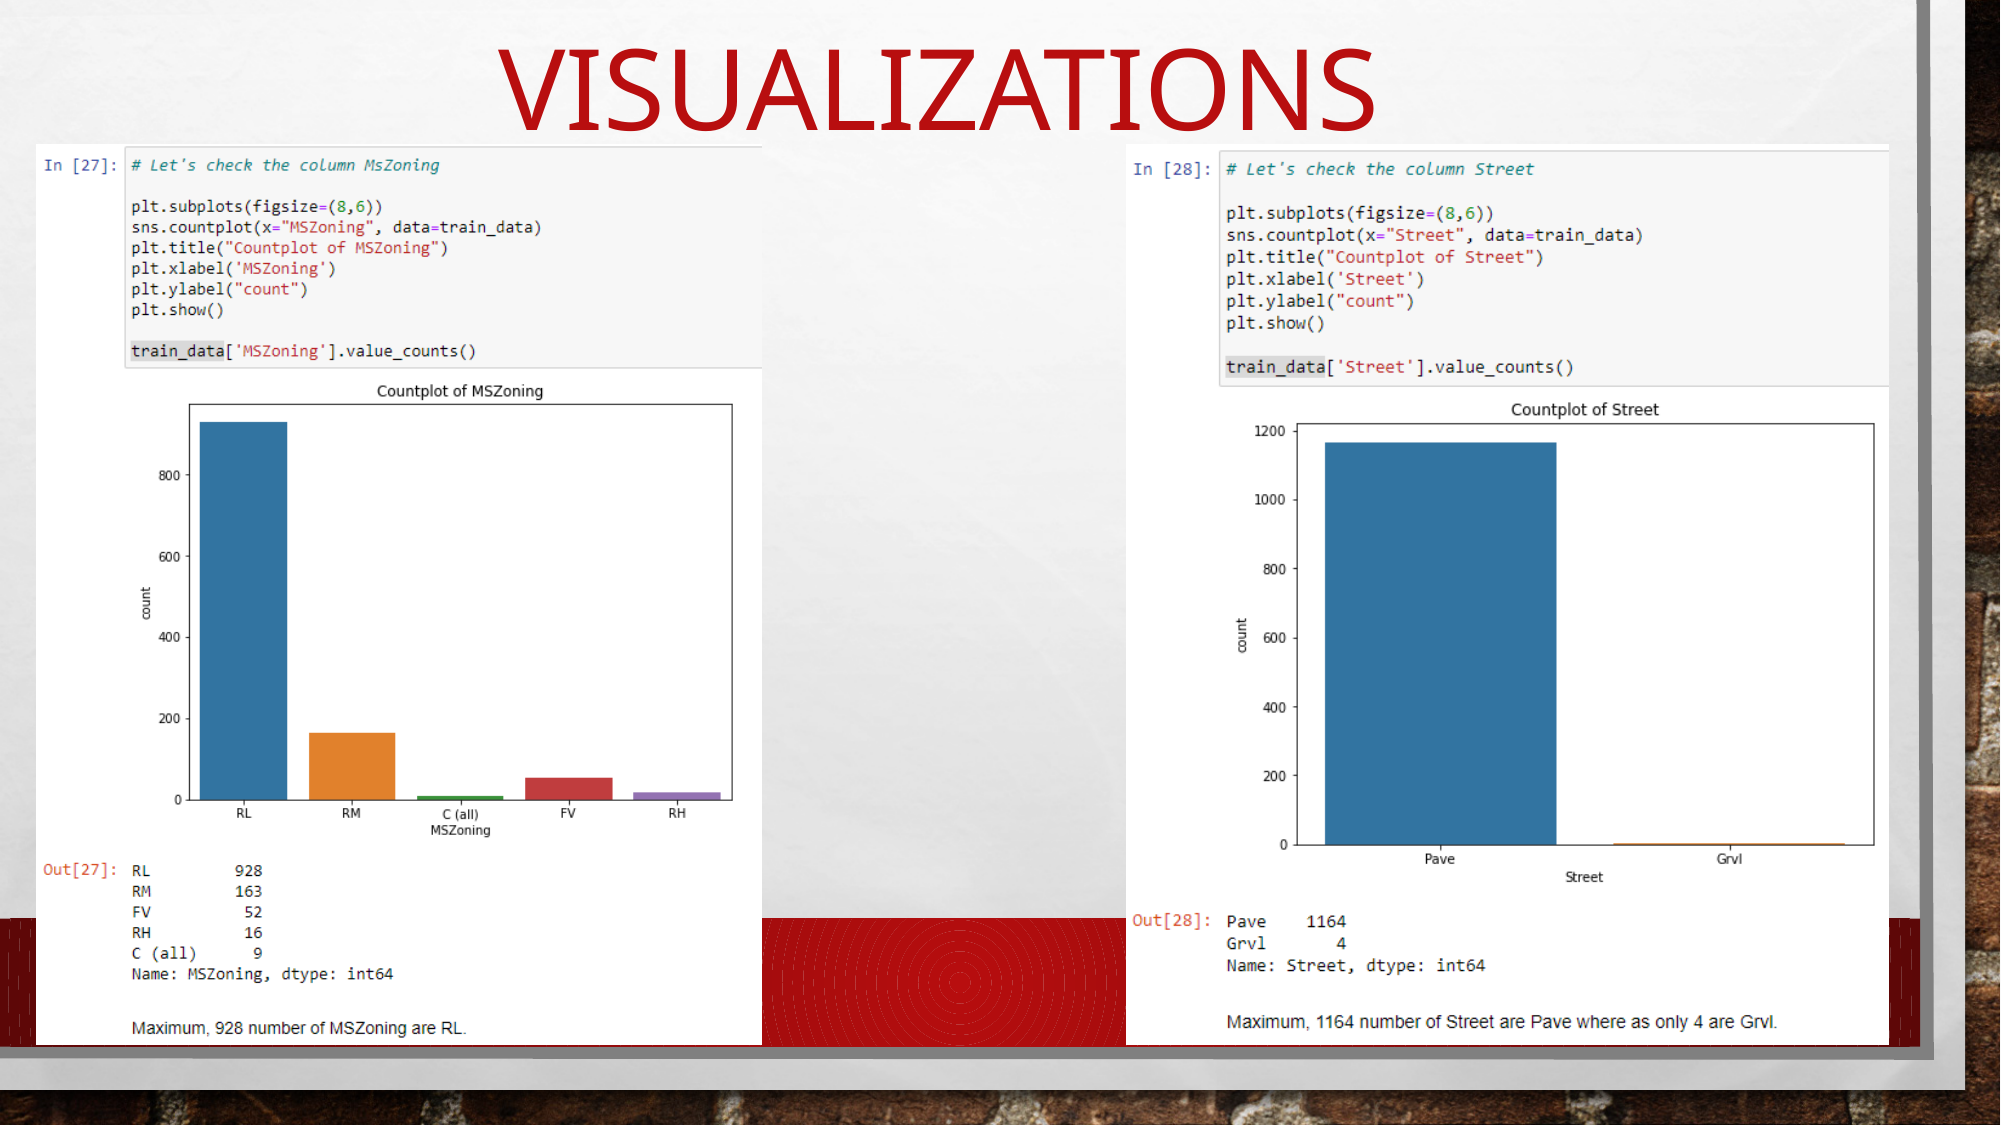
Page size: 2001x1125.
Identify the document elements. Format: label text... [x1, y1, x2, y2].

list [36, 144, 762, 1045]
title Visualizations [86, 0, 1792, 189]
picture [1126, 144, 1889, 1045]
picture [0, 0, 2000, 1125]
